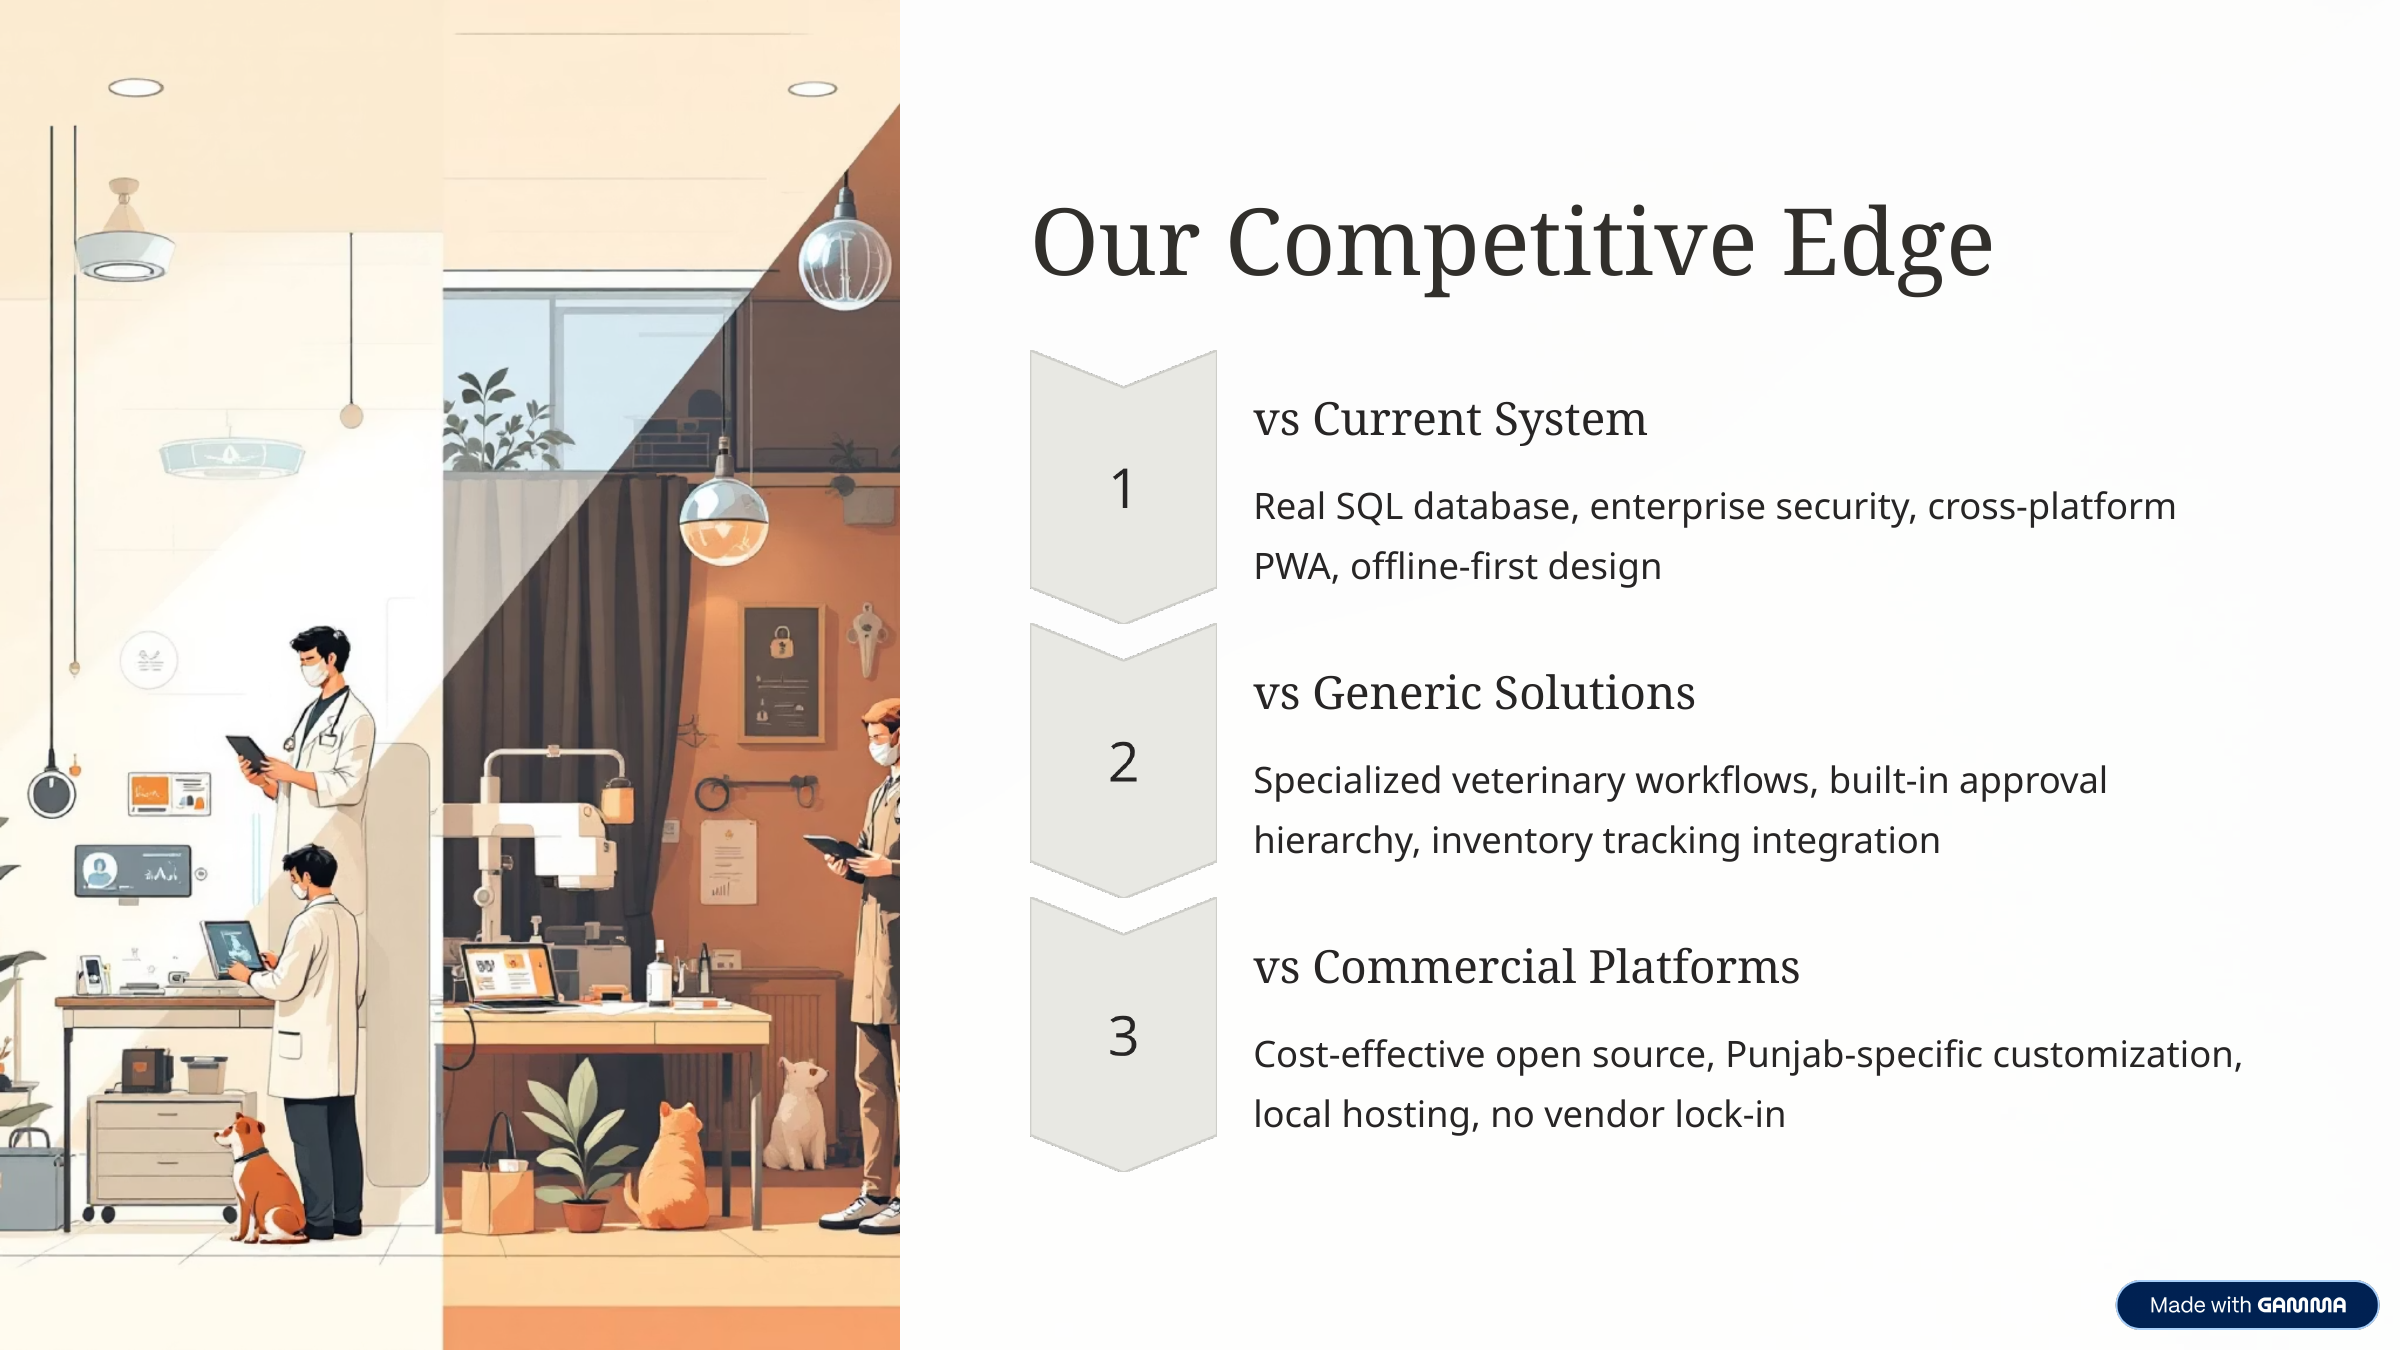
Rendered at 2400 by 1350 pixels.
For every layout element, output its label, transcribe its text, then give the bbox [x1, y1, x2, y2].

text_box Cost-effective open source, Punjab-specific customization, local hosting, no vendor lock-in [1253, 1015, 2270, 1135]
text_box Specialized veterinary workflows, built-in approval hierarchy, inventory tracking integration [1253, 741, 2270, 861]
text_box Our Competitive Edge [1030, 178, 1961, 295]
picture [2106, 1271, 2389, 1339]
text_box Real SQL database, enterprise security, cross-platform PWA, offline-first design [1253, 467, 2270, 587]
picture [0, 0, 900, 1350]
text_box vs Commercial Platforms [1253, 935, 1771, 994]
picture [1030, 350, 1217, 1172]
text_box vs Generic Solutions [1253, 661, 1719, 720]
text_box vs Current System [1253, 387, 1719, 446]
